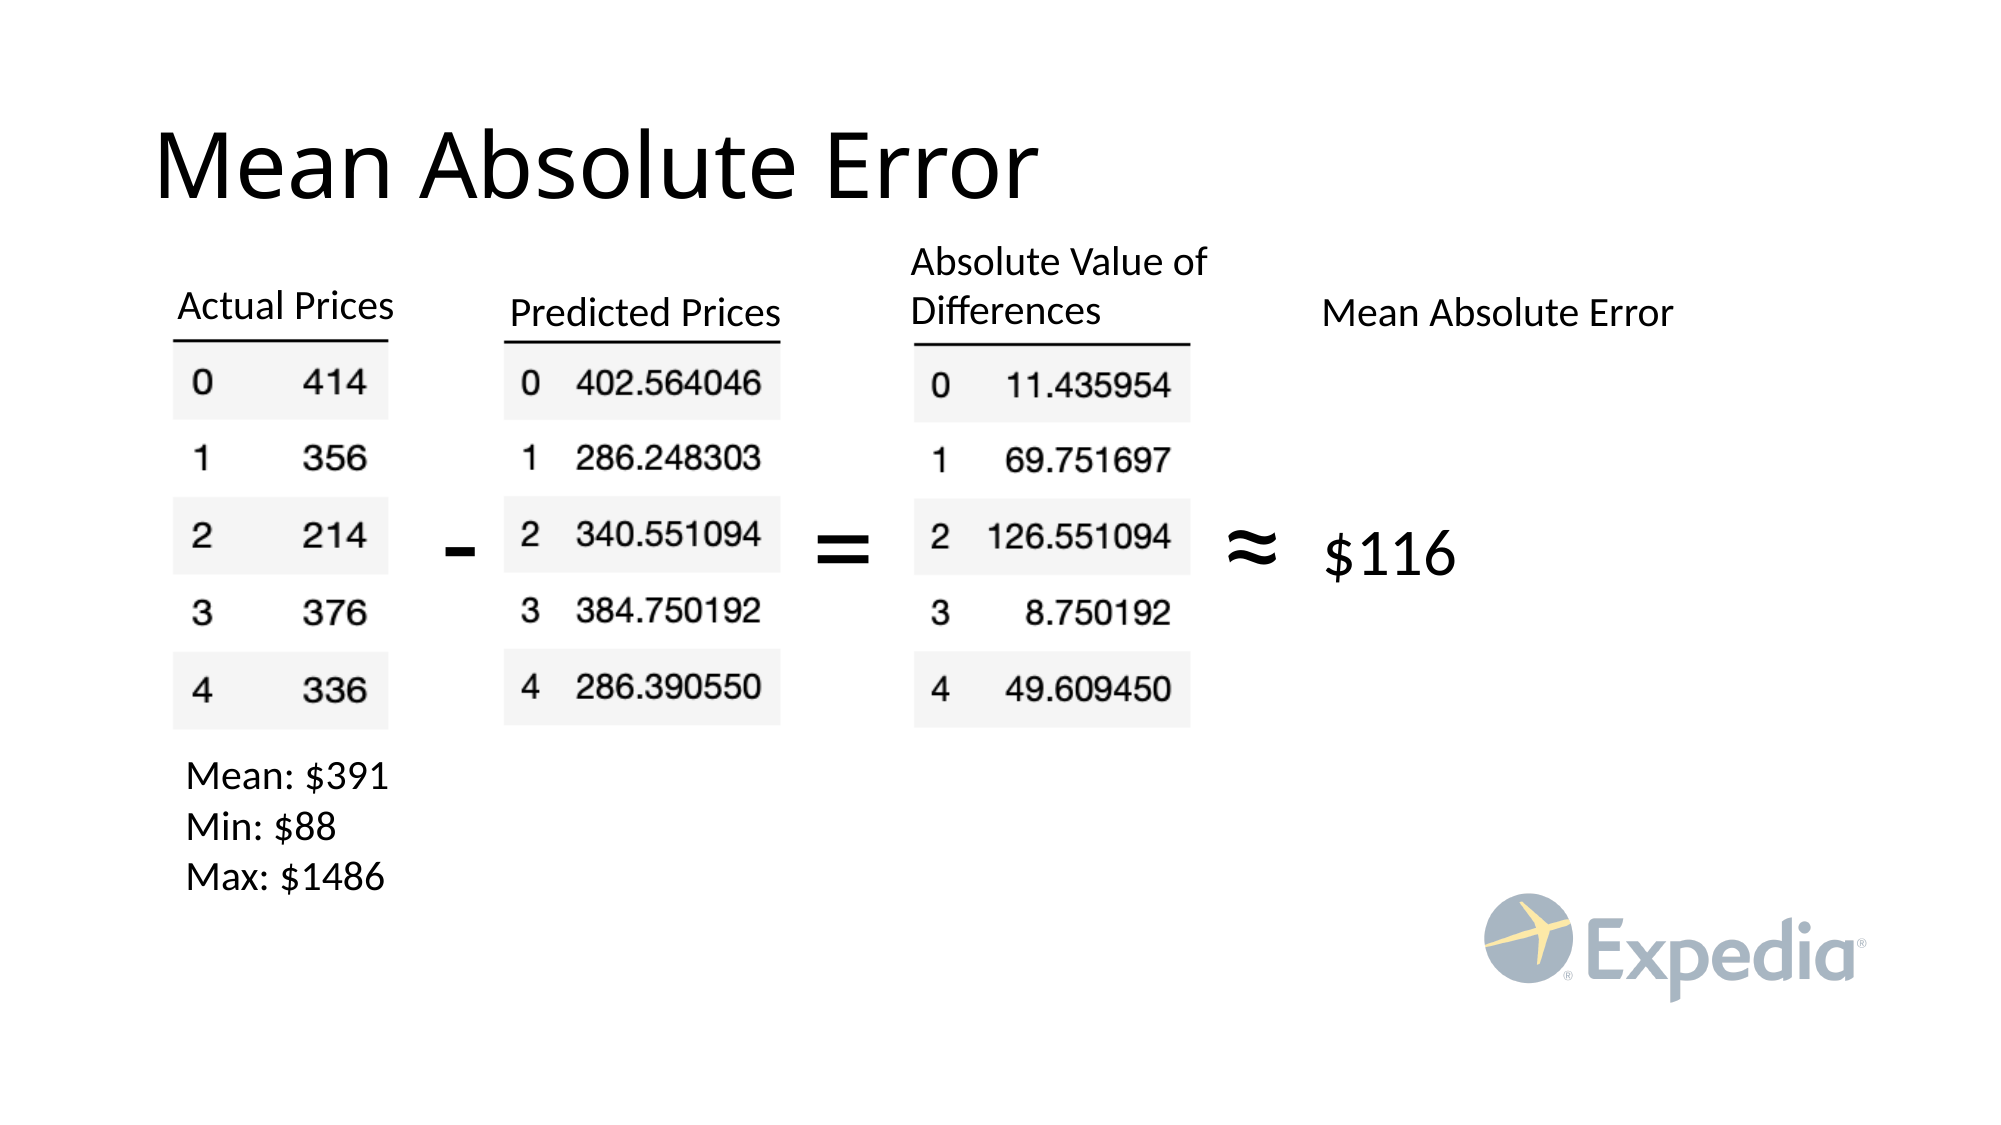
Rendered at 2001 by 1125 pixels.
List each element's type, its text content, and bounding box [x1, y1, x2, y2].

text_box Mean: $391 Min: $88 Max: $1486 [170, 740, 425, 906]
text_box ≈ [1206, 455, 1299, 620]
picture [494, 335, 791, 744]
text_box Absolute Value of Differences [895, 226, 1235, 341]
text_box $116 [1307, 501, 1473, 597]
text_box Actual Prices [162, 270, 417, 335]
title Mean Absolute Error [137, 59, 1863, 278]
text_box Mean Absolute Error [1306, 277, 1743, 343]
text_box Predicted Prices [494, 277, 799, 343]
picture [1480, 889, 1871, 1005]
picture [162, 335, 400, 744]
text_box - [426, 455, 494, 620]
picture [907, 333, 1198, 741]
text_box = [797, 457, 890, 623]
